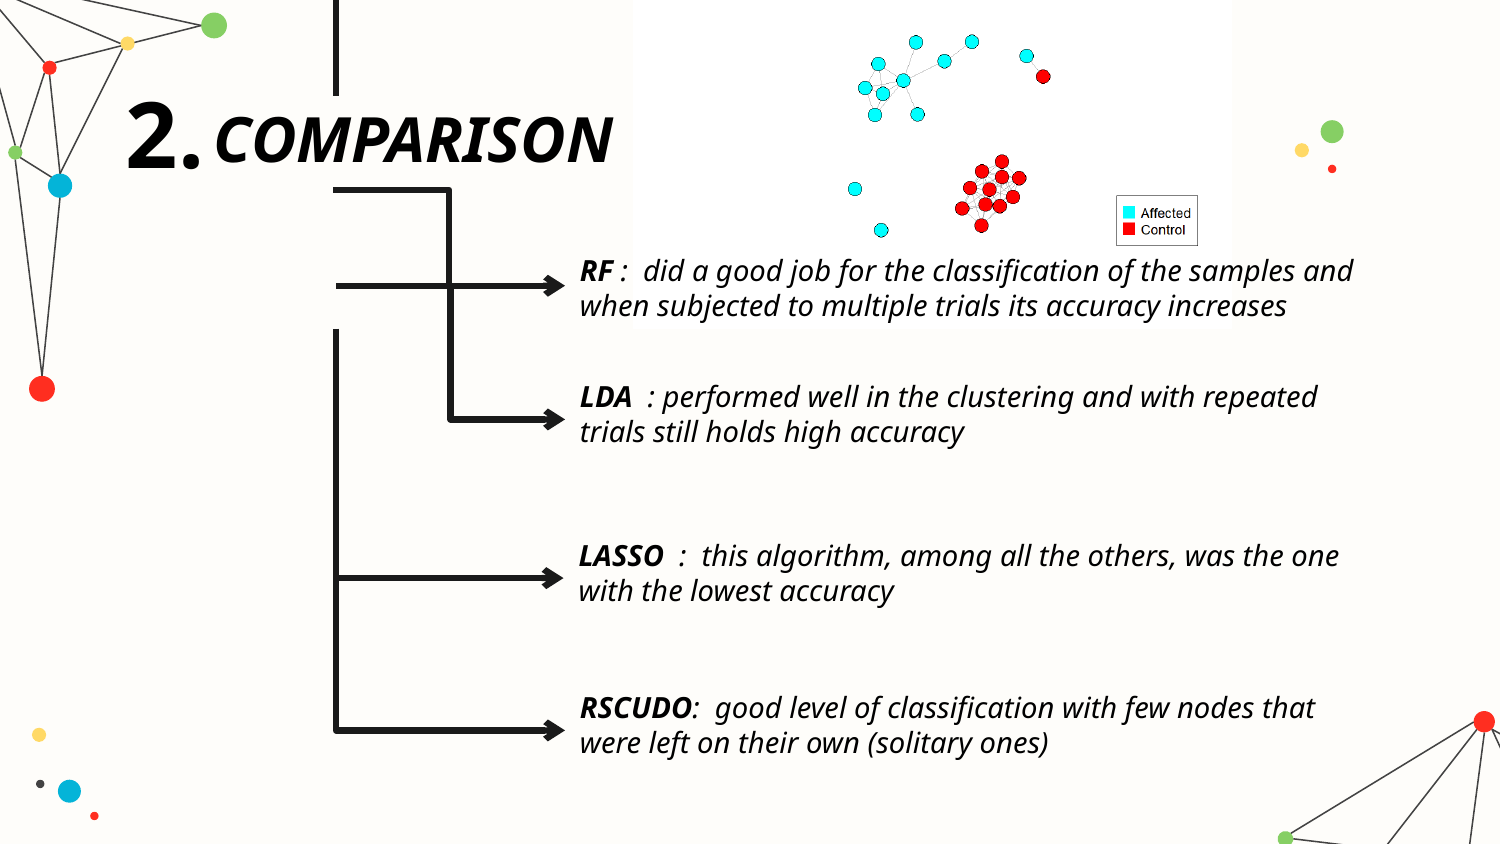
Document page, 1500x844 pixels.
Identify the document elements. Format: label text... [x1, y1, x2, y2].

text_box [335, 285, 566, 338]
text_box LDA : performed well in the clustering and with repeated trials still holds high accuracy [579, 375, 1384, 464]
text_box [328, 494, 573, 724]
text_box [324, 339, 575, 496]
text_box LASSO : this algorithm, among all the others, was the one with the lowest accuracy [577, 533, 1383, 623]
text_box RSCUDO: good level of classification with few nodes that were left on their own (solitary ones) [564, 686, 1384, 775]
picture [632, 0, 1232, 330]
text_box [1294, 119, 1344, 174]
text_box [332, 189, 566, 286]
text_box COMPARISON [301, 51, 627, 190]
text_box RF : did a good job for the classification of the samples and when subjected to multiple trials its accuracy increases [1229, 233, 1384, 338]
text_box 2. [29, 38, 301, 225]
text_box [1227, 736, 1500, 844]
text_box RF : did a good job for the classification of the samples and when subjected to multiple trials its accuracy increases [570, 233, 636, 338]
